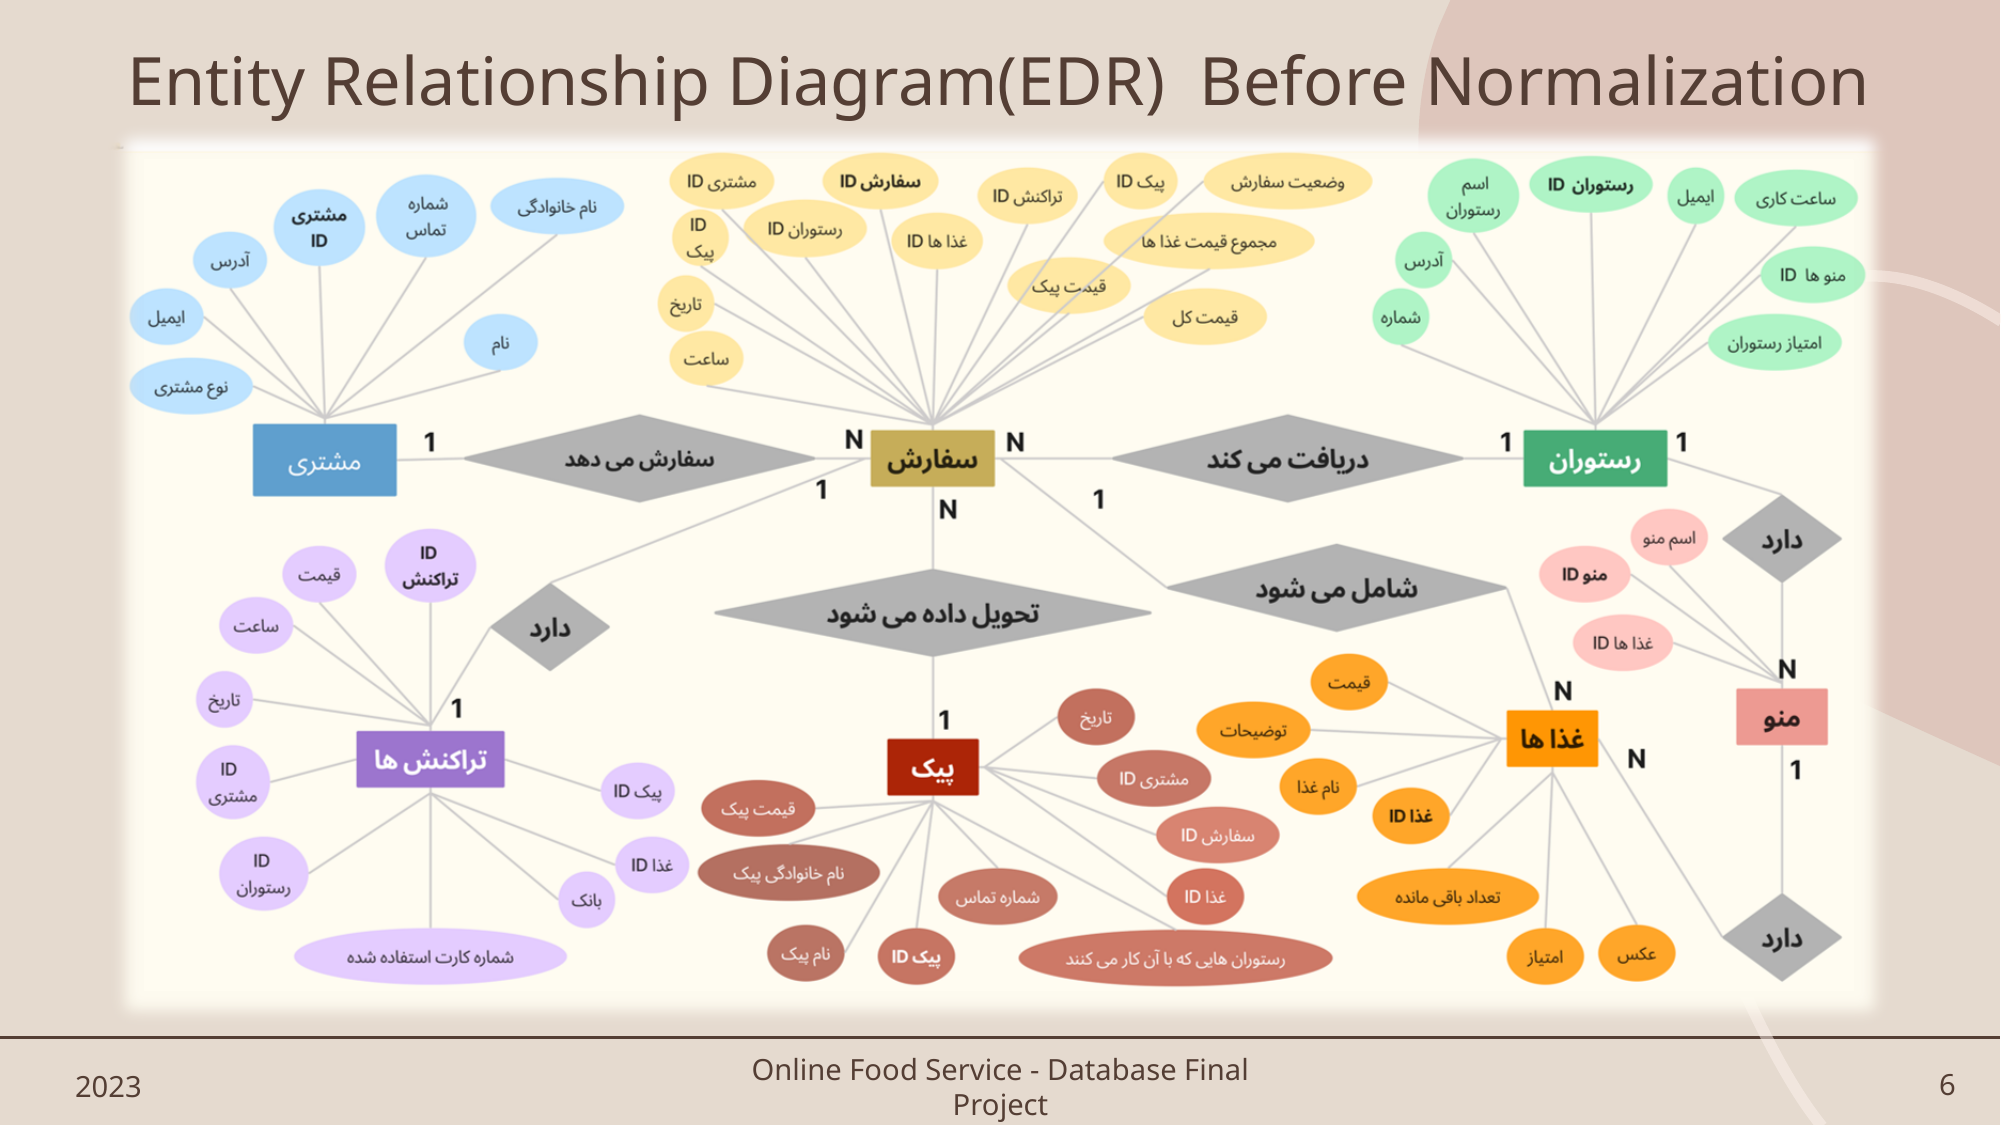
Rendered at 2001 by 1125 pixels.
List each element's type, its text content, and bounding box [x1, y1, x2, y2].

slide_number 6 [1808, 1060, 1971, 1112]
slide_number 2023 [60, 1060, 222, 1112]
title Entity Relationship Diagram(EDR) Before Normalization [45, 28, 1955, 140]
footer Online Food Service - Database Final Project [718, 1060, 1283, 1112]
picture [108, 121, 1892, 1028]
